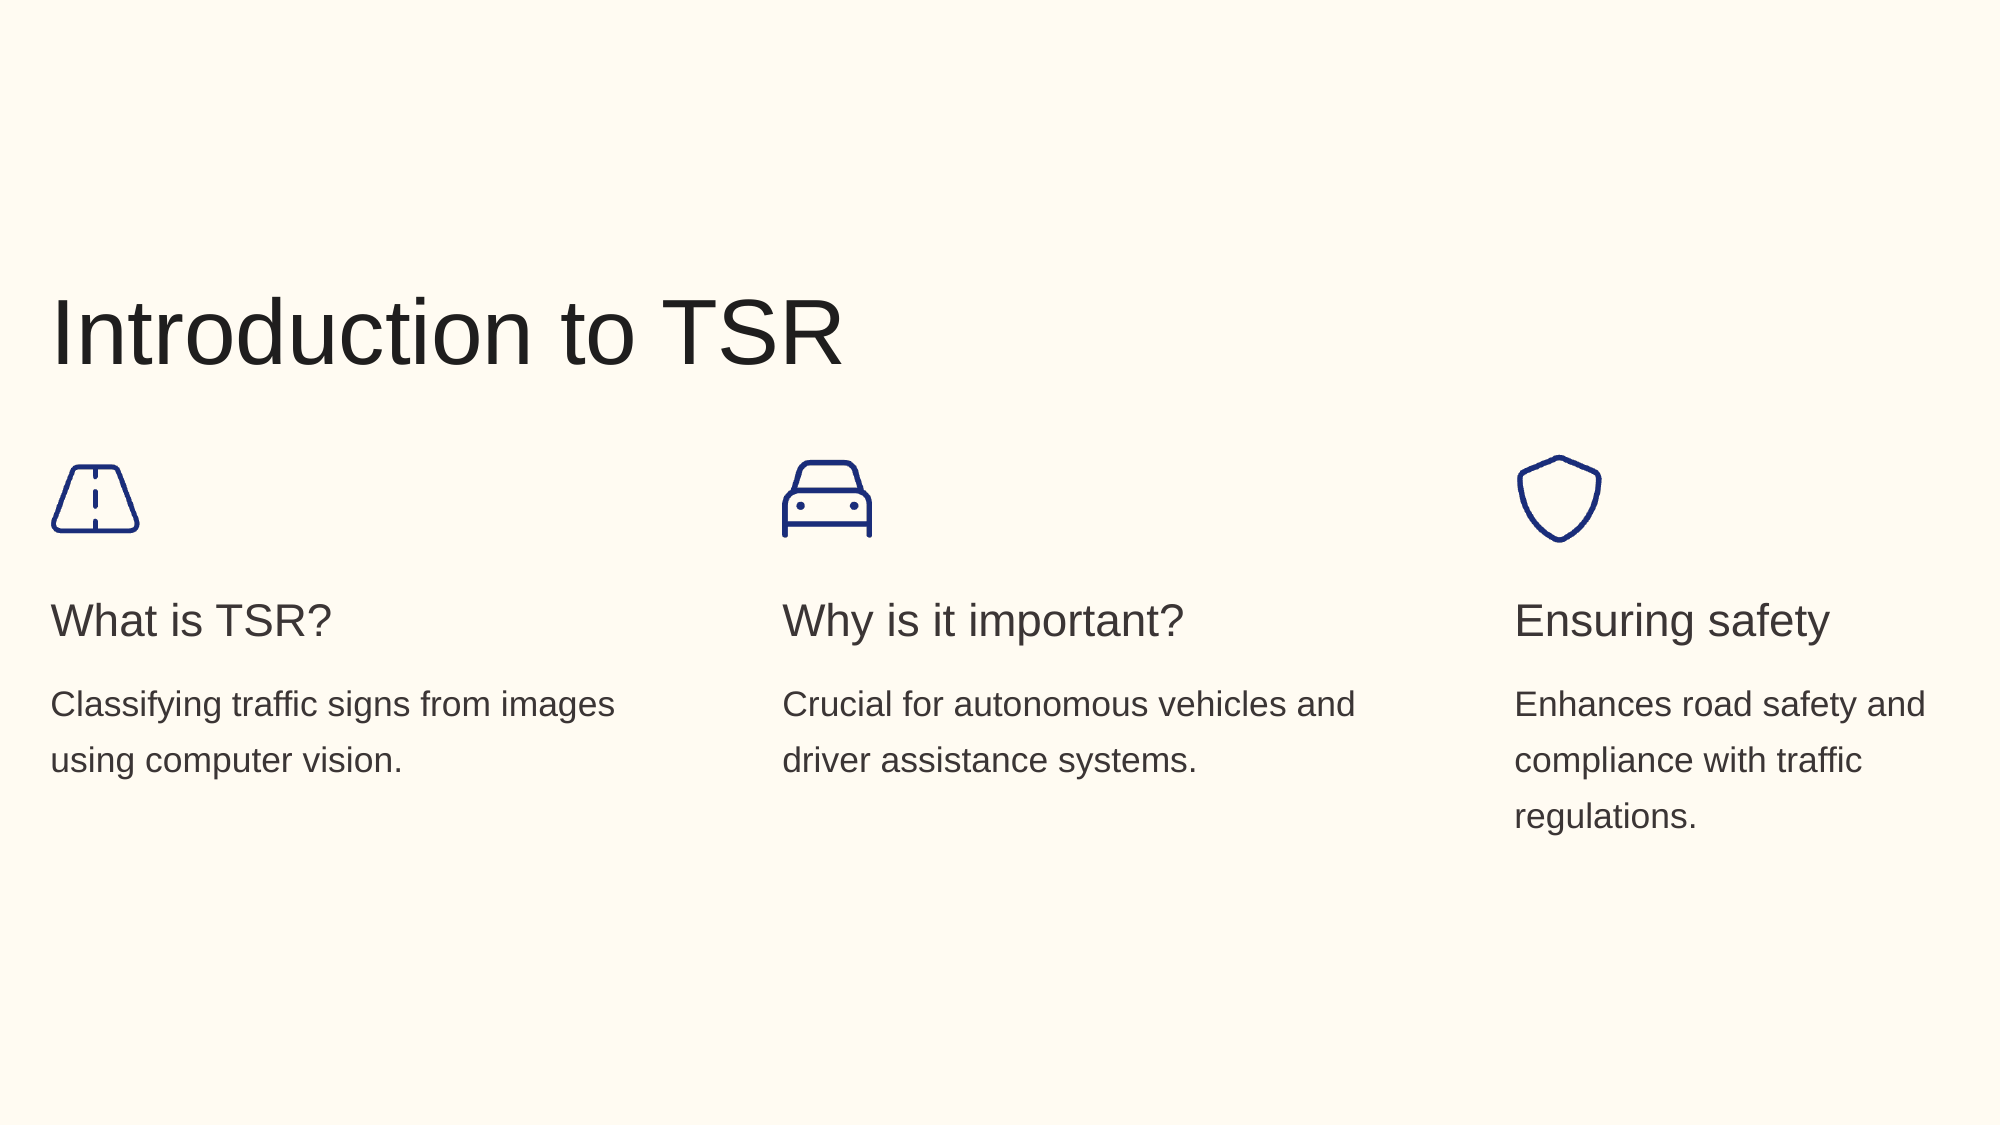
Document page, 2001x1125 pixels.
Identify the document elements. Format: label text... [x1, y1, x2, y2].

text_box Crucial for autonomous vehicles and driver assistance systems. [782, 667, 1417, 781]
text_box Introduction to TSR [50, 266, 986, 383]
text_box Enhances road safety and compliance with traffic regulations. [1514, 667, 2000, 781]
picture [50, 454, 140, 543]
text_box Why is it important? [782, 587, 1265, 646]
text_box What is TSR? [50, 587, 519, 646]
text_box Classifying traffic signs from images using computer vision. [50, 667, 685, 781]
picture [782, 454, 872, 543]
picture [1514, 454, 1604, 543]
text_box Ensuring safety [1514, 587, 1982, 646]
